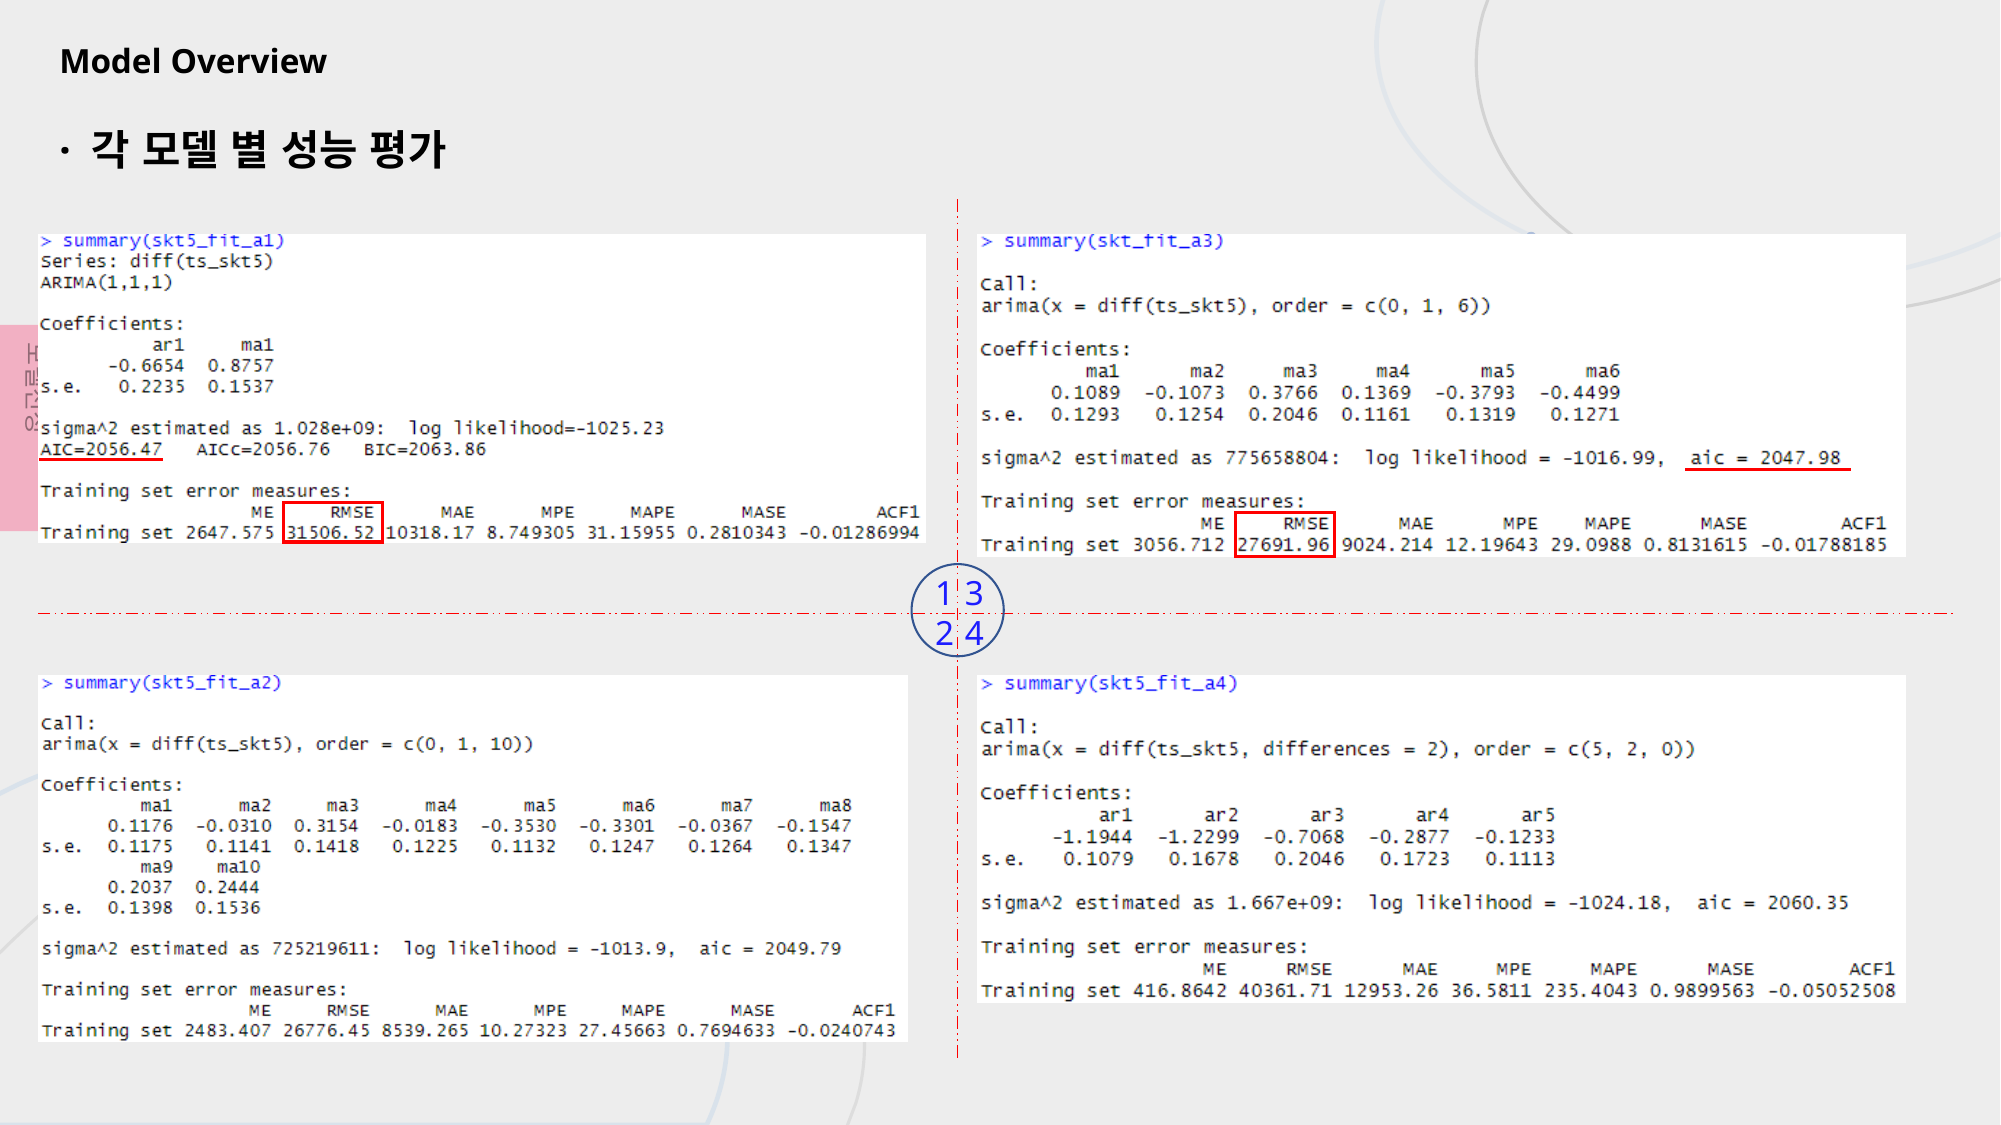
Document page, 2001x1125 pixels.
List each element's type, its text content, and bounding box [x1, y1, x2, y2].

text_box [999, 587, 1005, 613]
picture [977, 675, 1906, 1003]
text_box [999, 614, 1005, 633]
picture [37, 675, 908, 1042]
text_box 1 3 2 4 [920, 565, 957, 613]
text_box [910, 614, 920, 639]
picture [37, 234, 926, 543]
text_box 1 3 2 4 [920, 614, 957, 661]
text_box 1 3 2 4 [958, 565, 999, 613]
text_box 1 3 2 4 [958, 614, 999, 661]
text_box · 각 모델 별 성능 평가 [44, 91, 462, 182]
text_box [910, 581, 920, 613]
picture [977, 234, 1906, 557]
